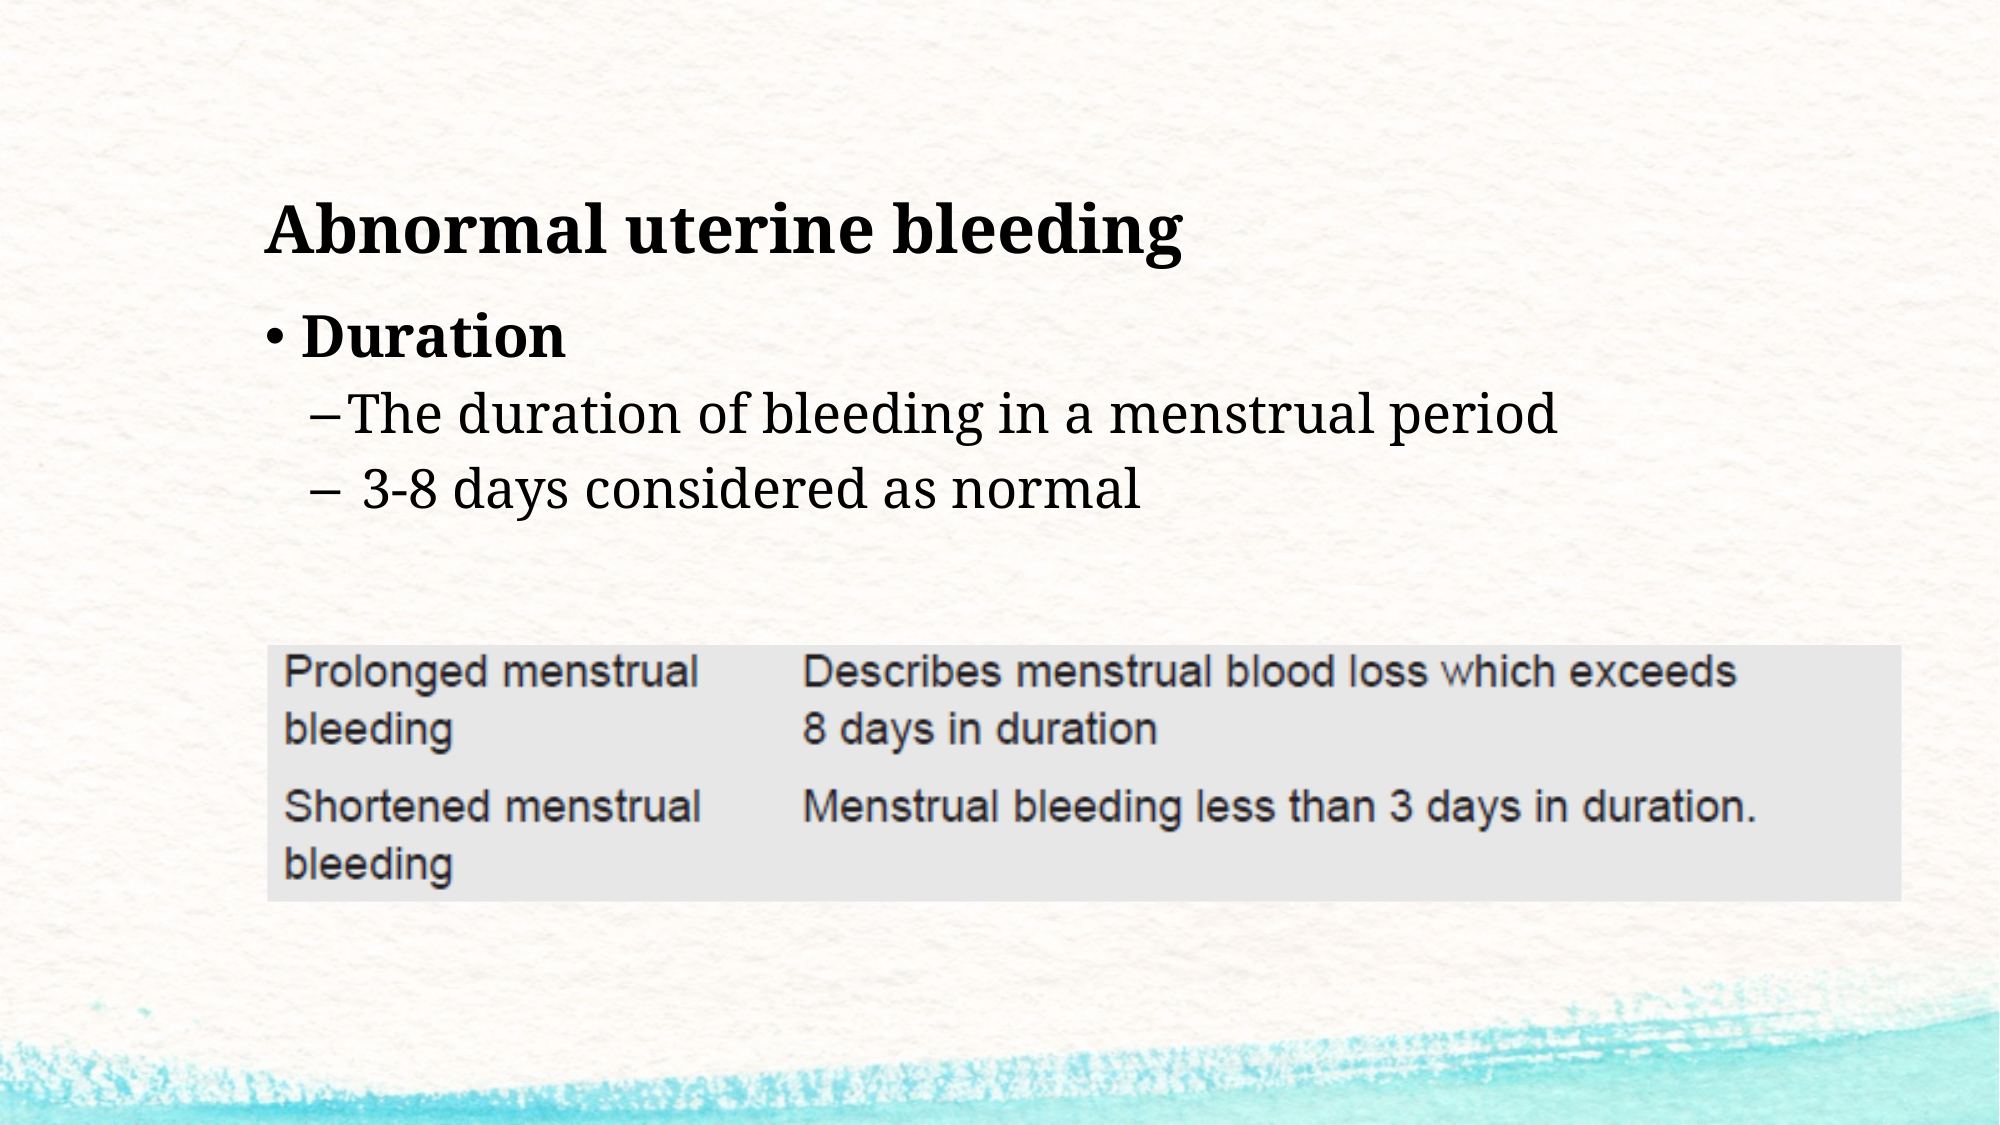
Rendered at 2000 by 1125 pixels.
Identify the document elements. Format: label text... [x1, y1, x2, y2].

picture [0, 0, 2000, 1125]
list Duration The duration of bleeding in a menstrual period 3-8 days considered as normal [249, 299, 1825, 988]
title Abnormal uterine bleeding [249, 87, 1825, 275]
